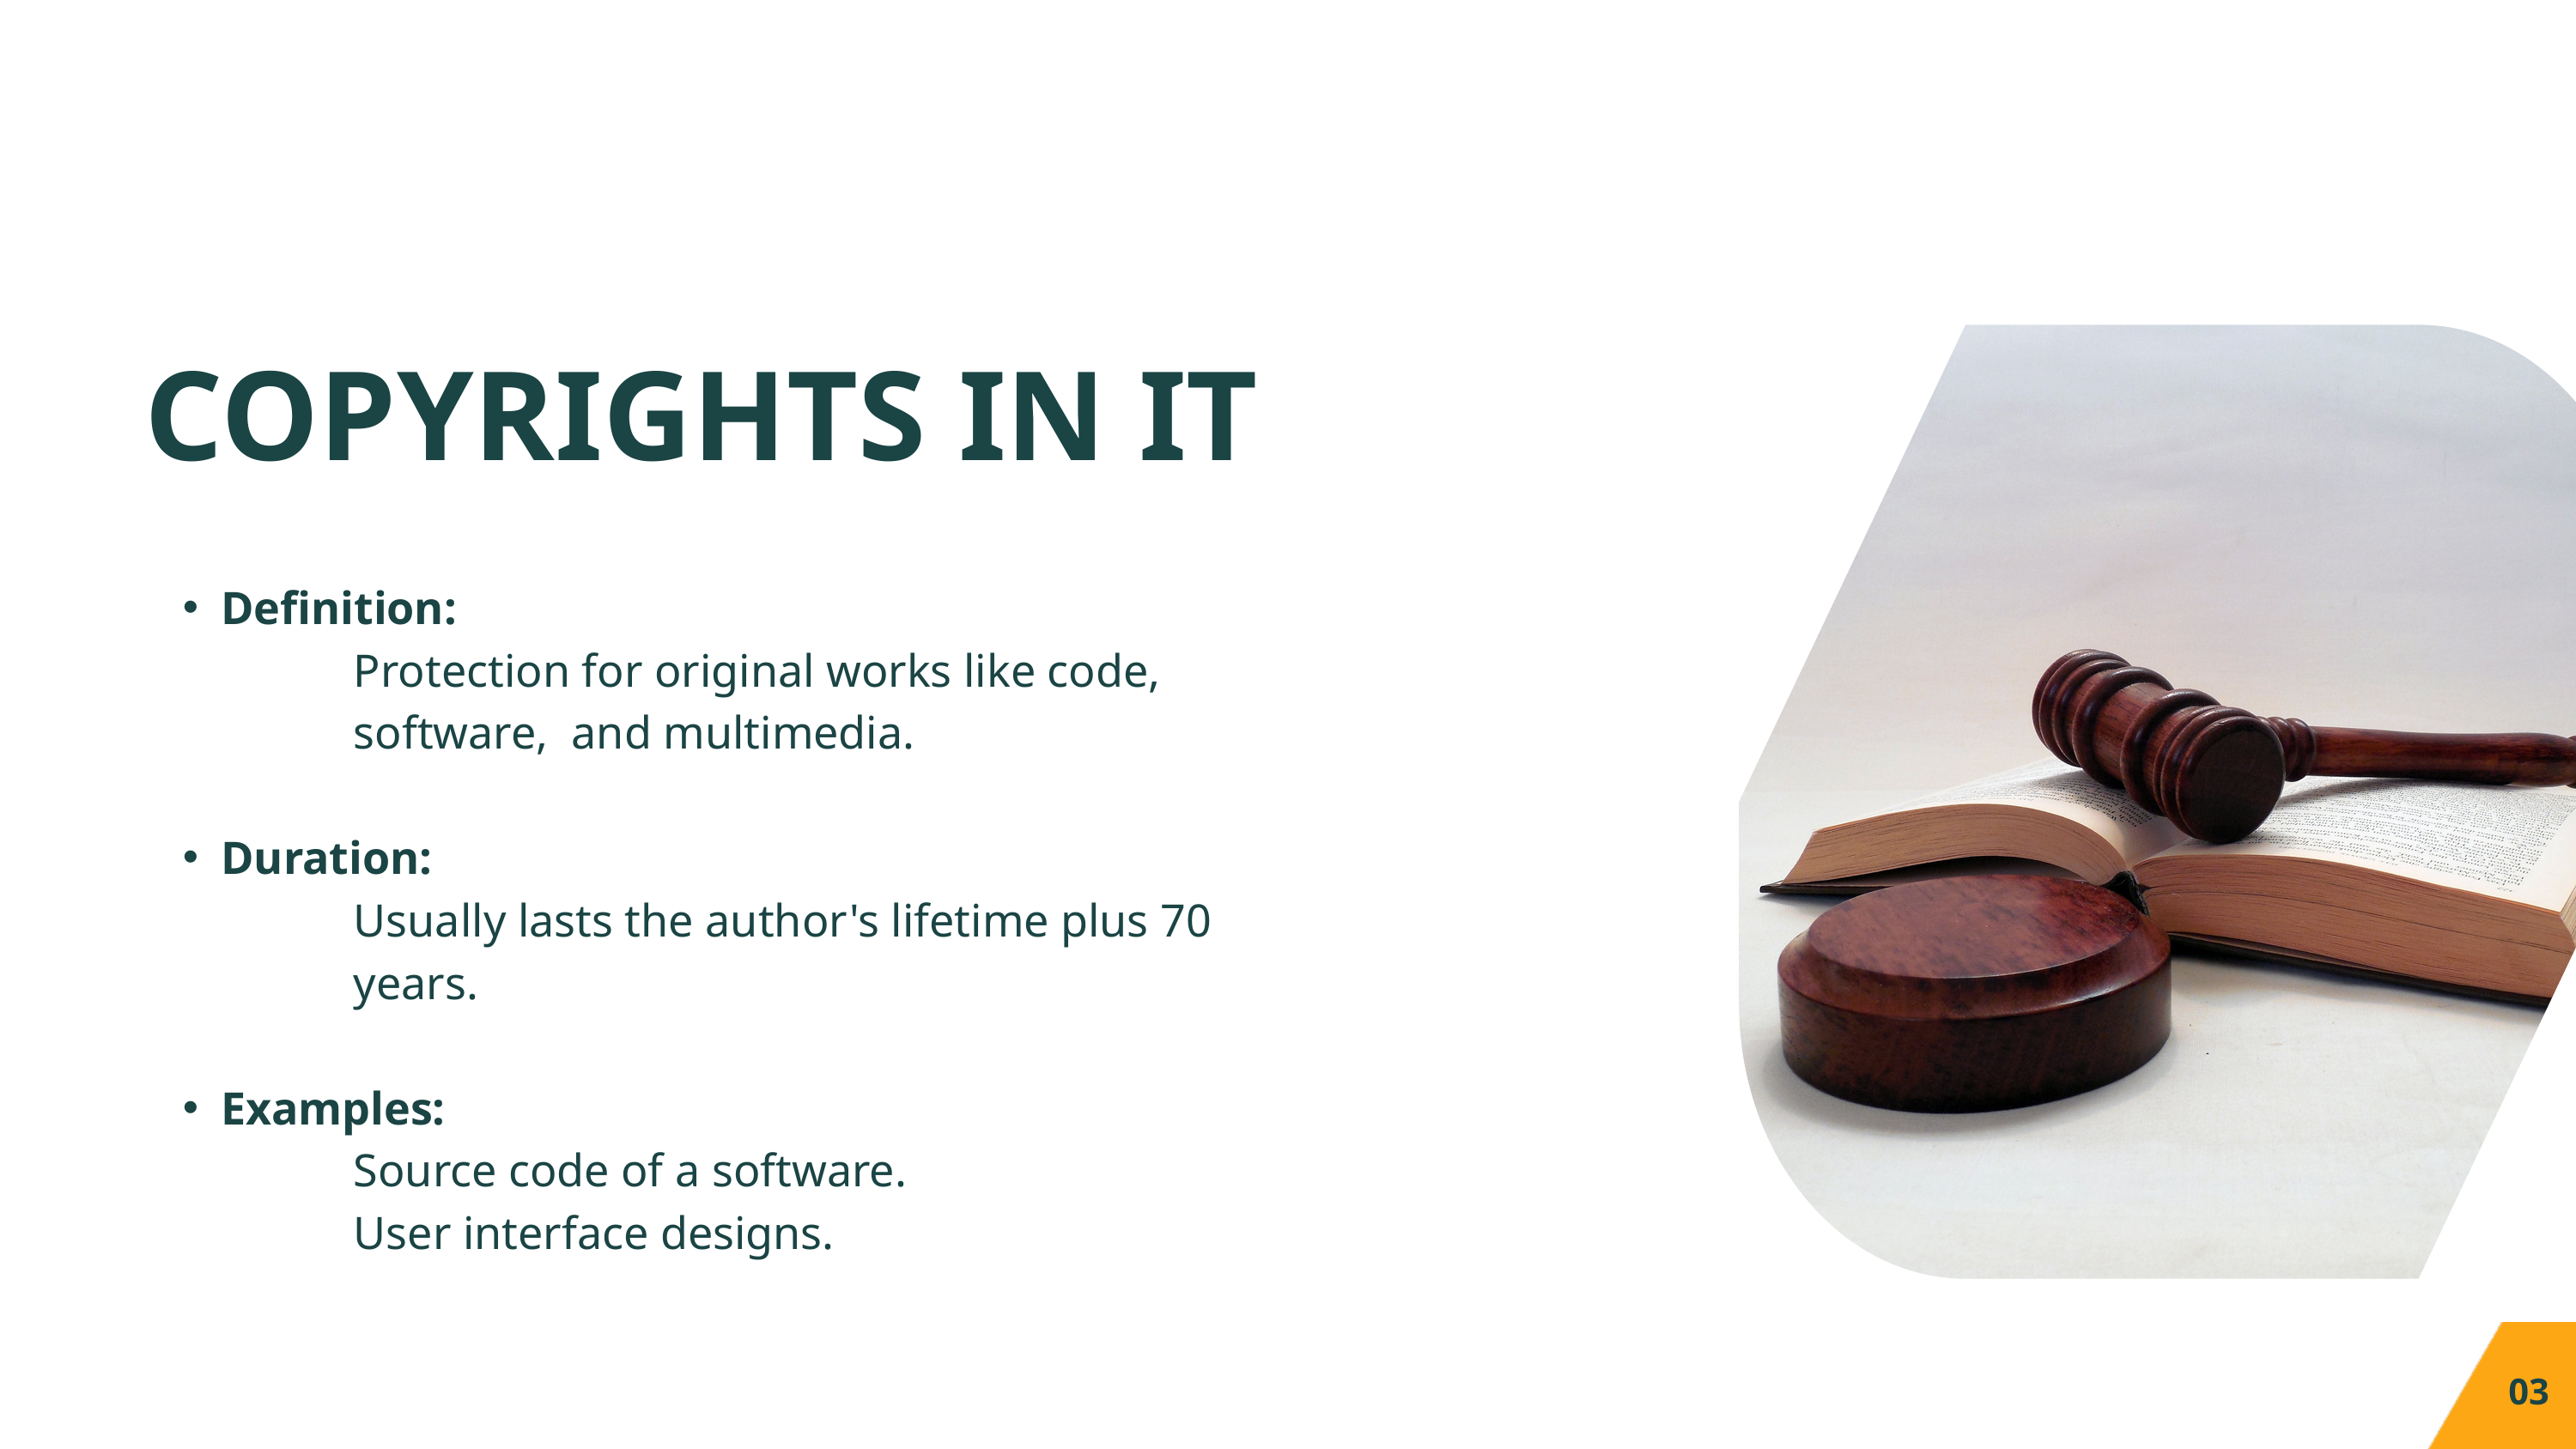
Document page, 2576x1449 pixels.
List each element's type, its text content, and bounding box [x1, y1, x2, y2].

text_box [1738, 324, 2576, 1279]
text_box [2300, 1322, 2576, 1449]
text_box 03 [2472, 1365, 2550, 1412]
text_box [144, 342, 1289, 1307]
